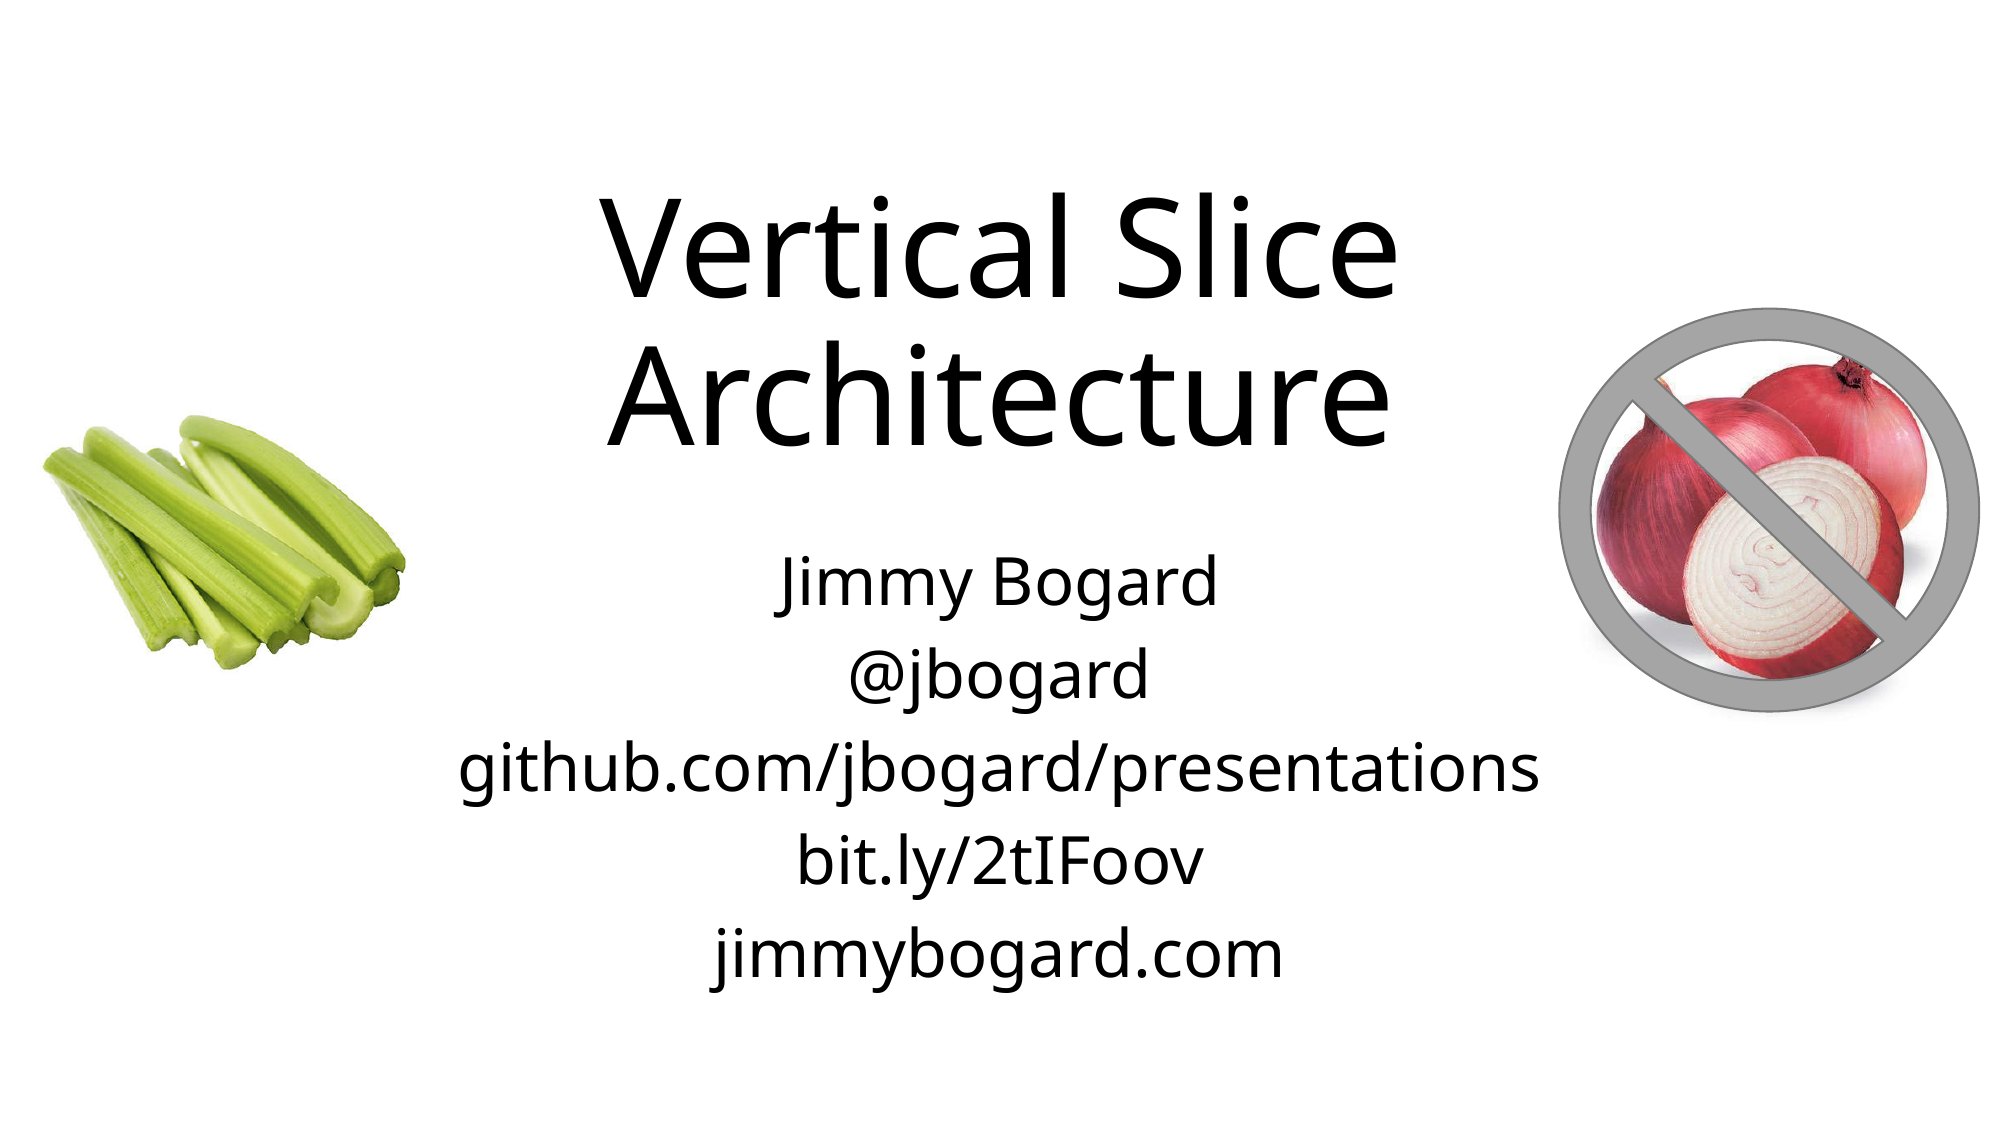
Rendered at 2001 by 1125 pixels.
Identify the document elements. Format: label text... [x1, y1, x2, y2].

subtitle Jimmy Bogard @jbogard github.com/jbogard/presentations bit.ly/2tIFoov jimmybogard.com [258, 540, 1742, 1120]
title Vertical Slice Architecture [288, 130, 1715, 523]
text_box [1672, 307, 1866, 330]
picture [23, 330, 427, 734]
picture [1559, 330, 1963, 734]
text_box [1963, 429, 1981, 591]
